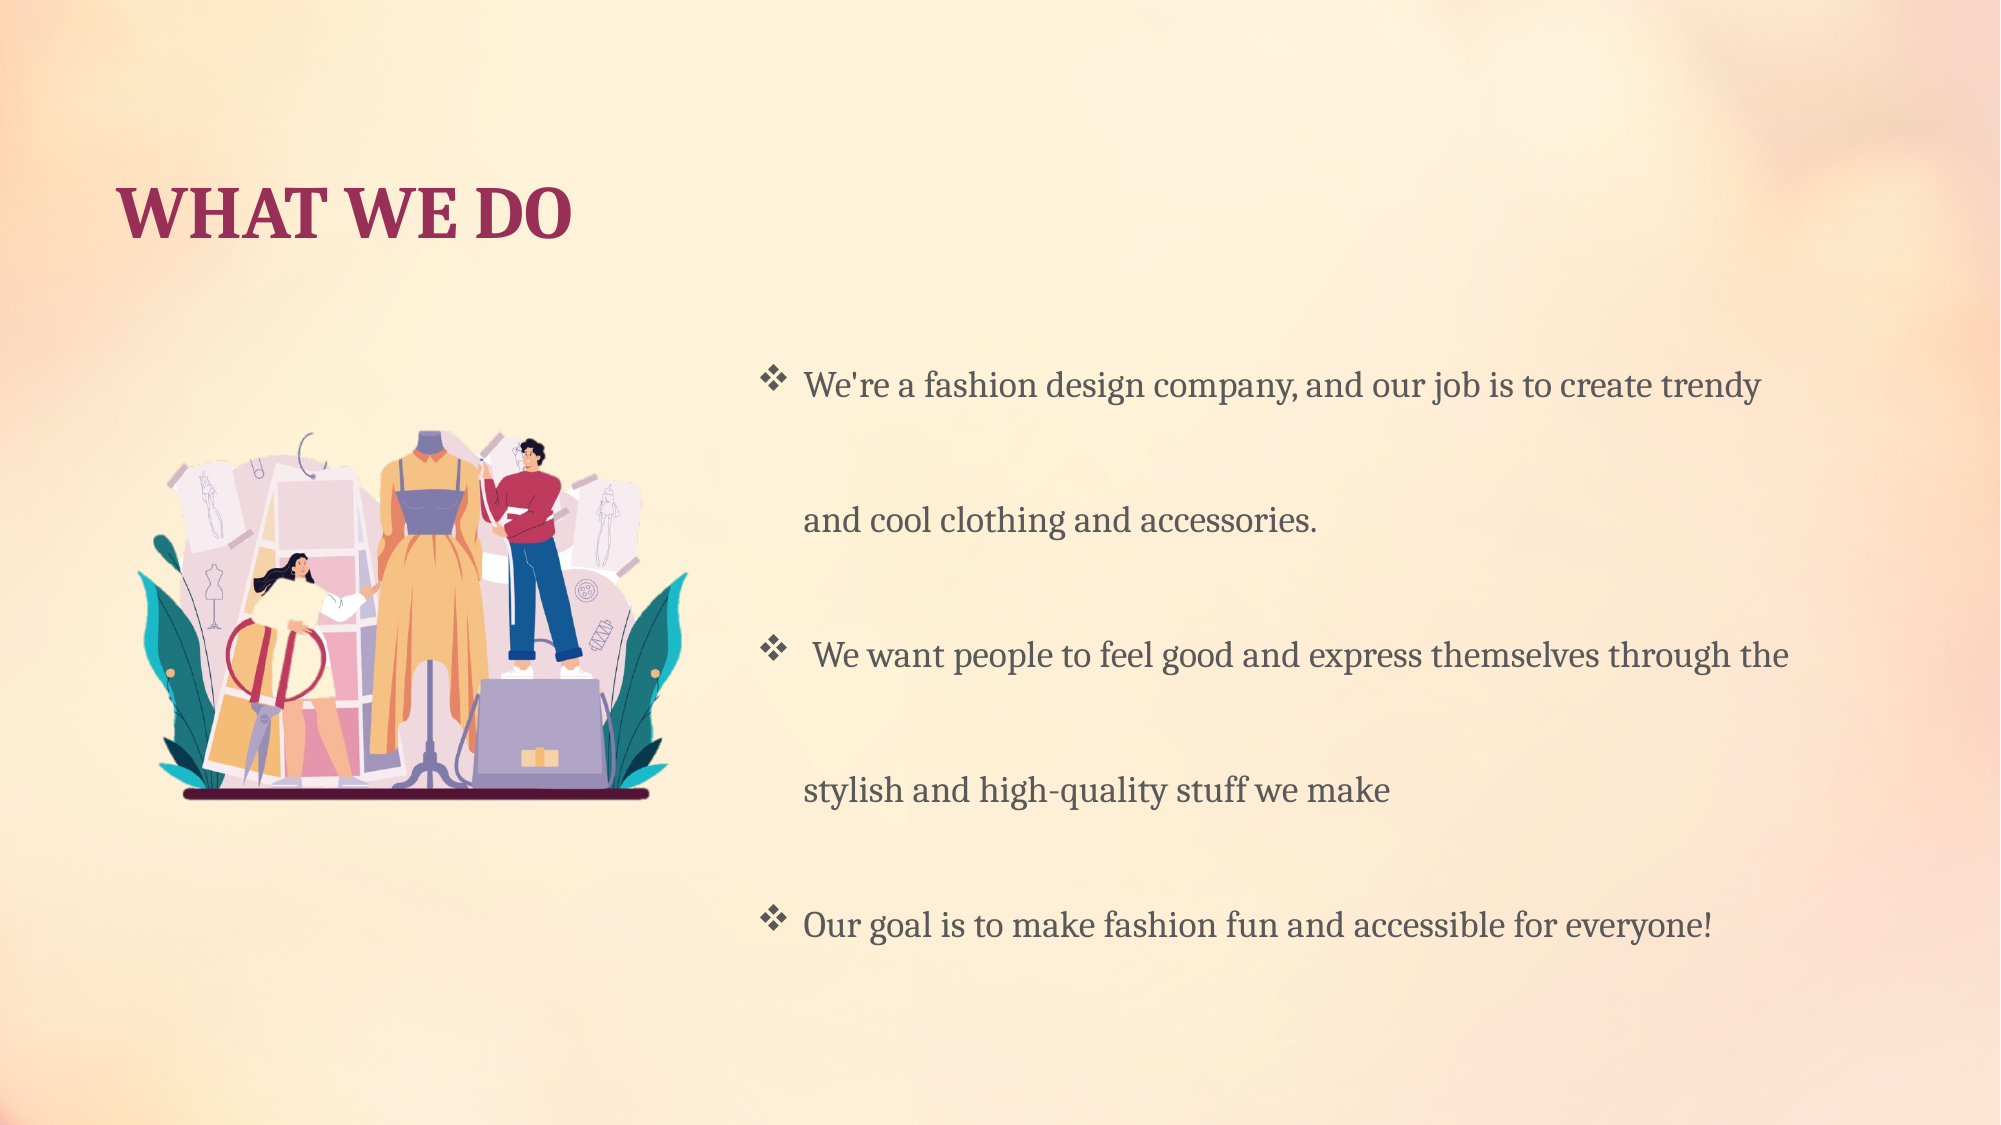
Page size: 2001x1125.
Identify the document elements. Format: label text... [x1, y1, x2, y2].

picture [0, 0, 2001, 1125]
text_box We're a fashion design company, and our job is to create trendy and cool clothing and accessories. We want people to feel good and express themselves through the stylish and high-quality stuff we make Our goal is to make fashion fun and accessible for everyone! [742, 262, 1835, 952]
title WHAT WE DO [101, 67, 1752, 263]
